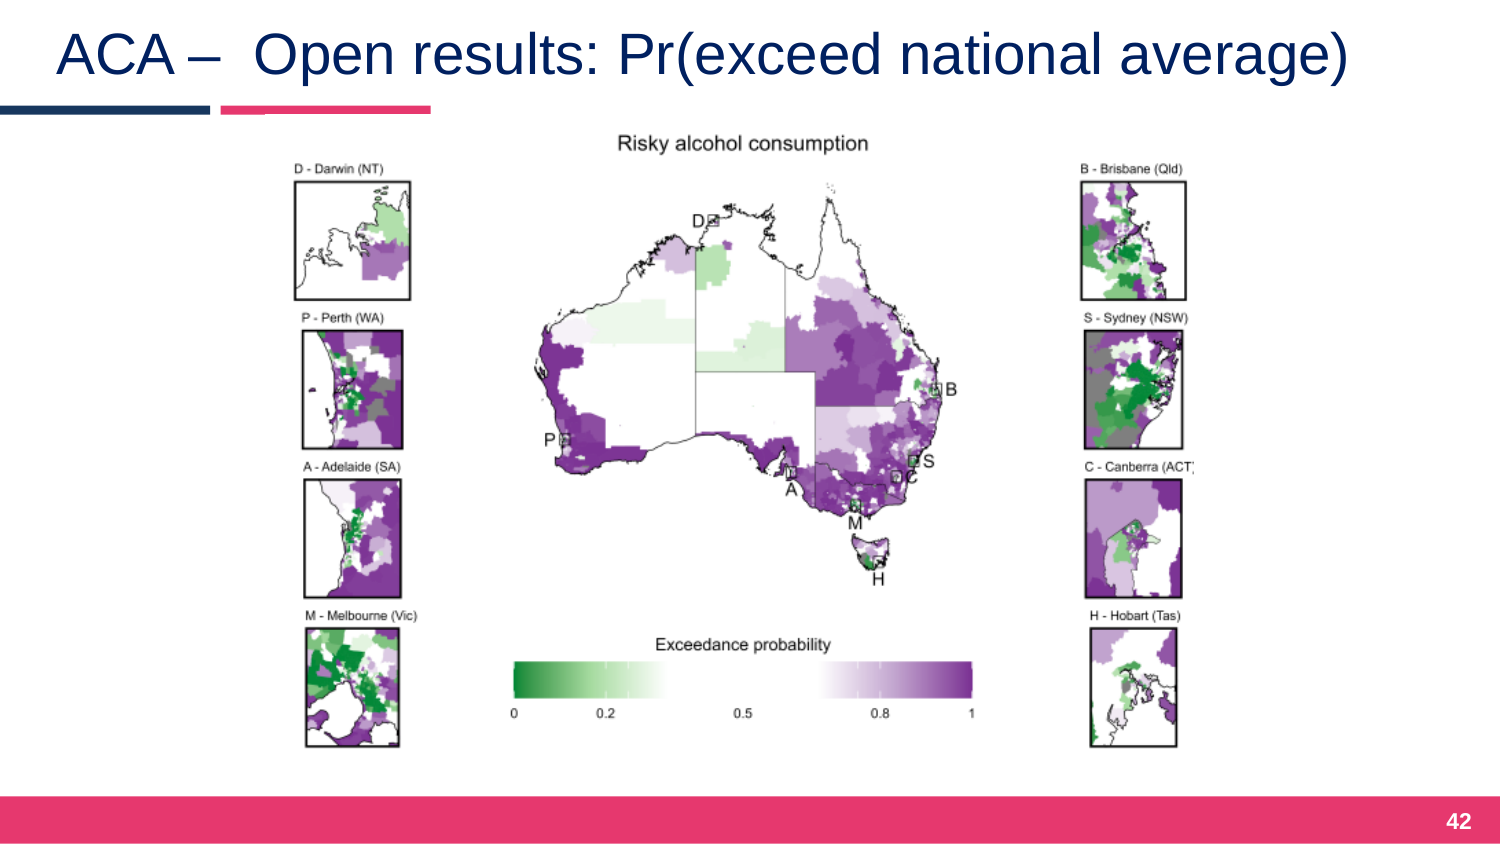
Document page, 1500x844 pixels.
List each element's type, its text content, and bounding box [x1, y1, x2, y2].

picture [265, 114, 1195, 773]
title ACA – Open results: Pr(exceed national average) [41, 8, 1471, 115]
